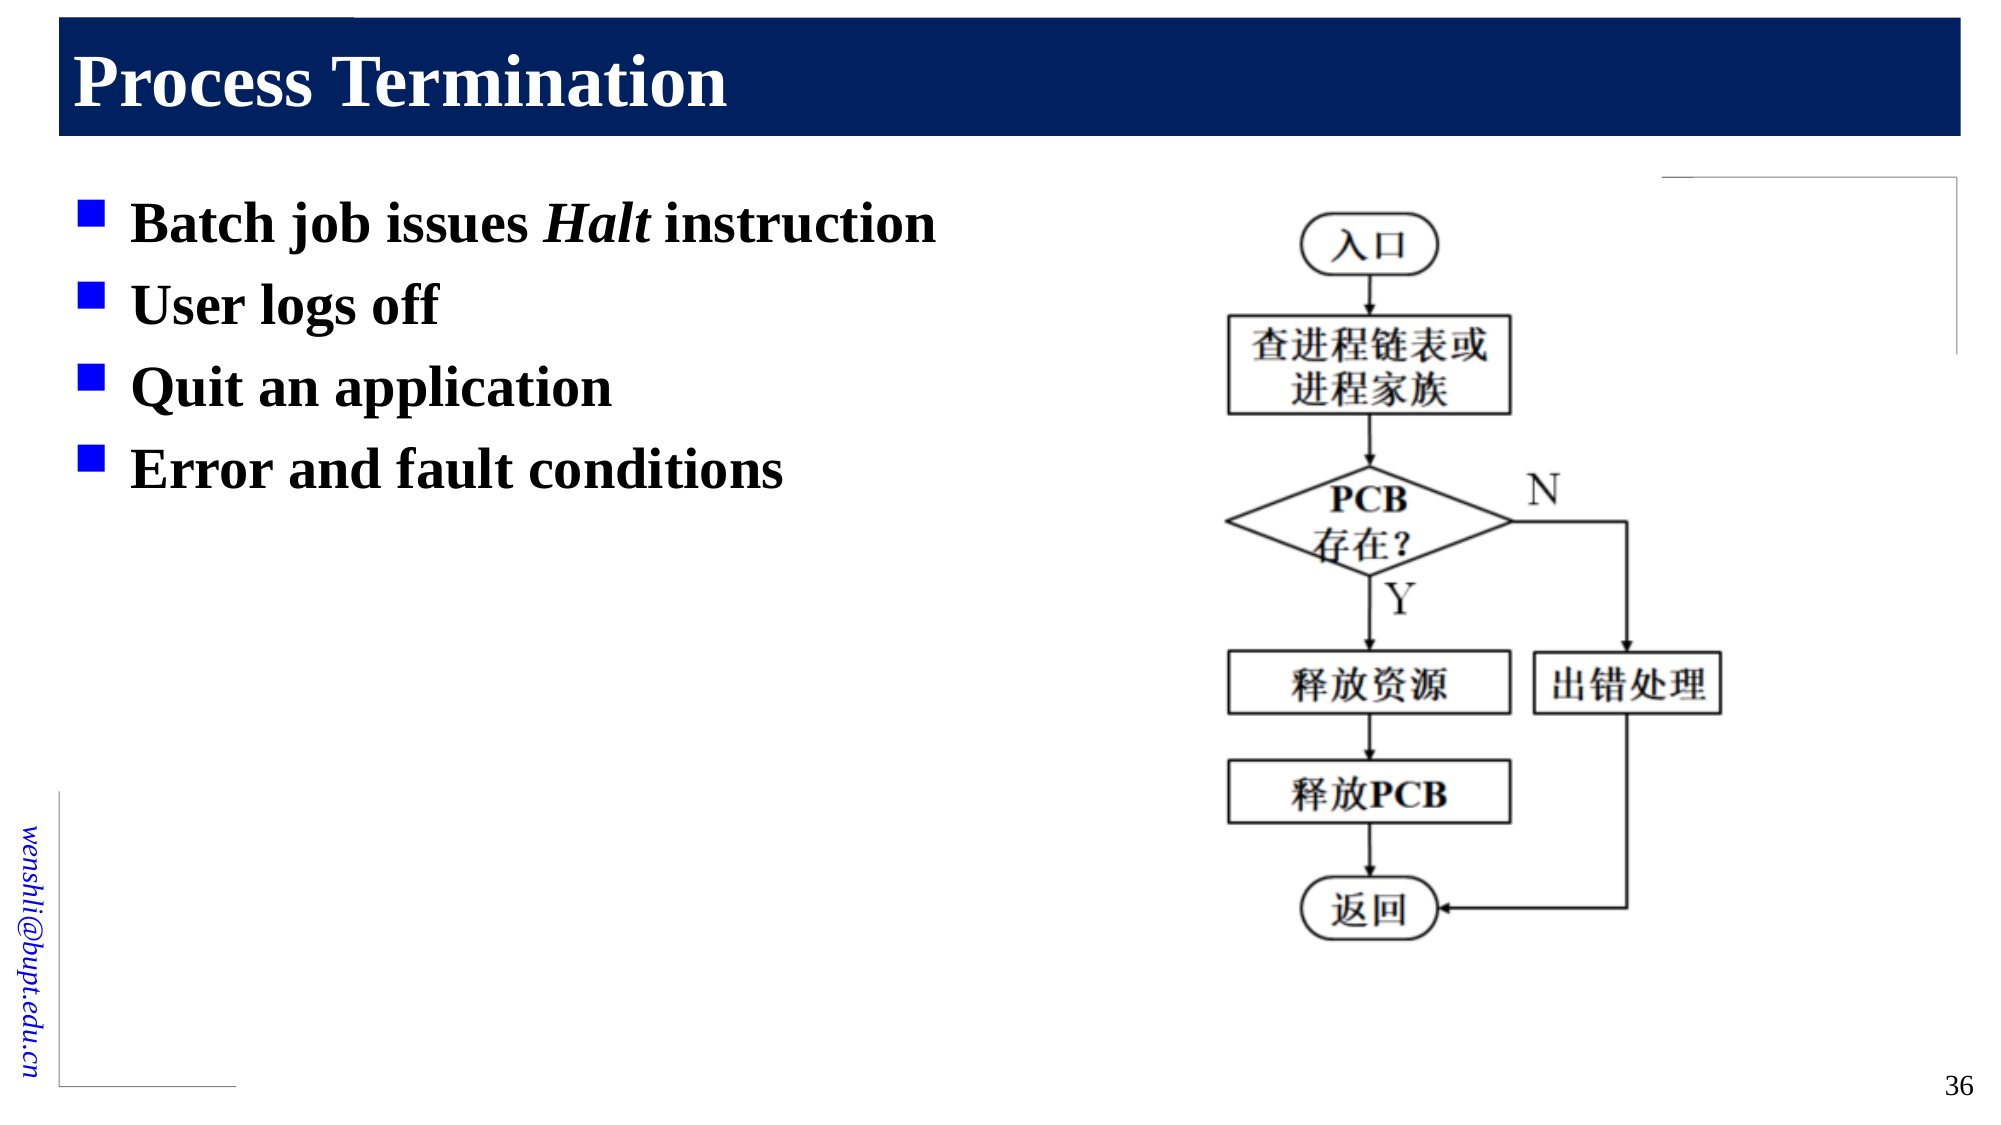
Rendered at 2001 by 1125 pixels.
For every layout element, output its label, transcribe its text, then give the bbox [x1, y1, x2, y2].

title Process Termination [58, 17, 1961, 137]
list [1199, 207, 1744, 959]
slide_number 36 [1822, 1058, 1990, 1113]
list Batch job issues Halt instruction User logs off Quit an application Error and fault conditions [59, 177, 1004, 1093]
